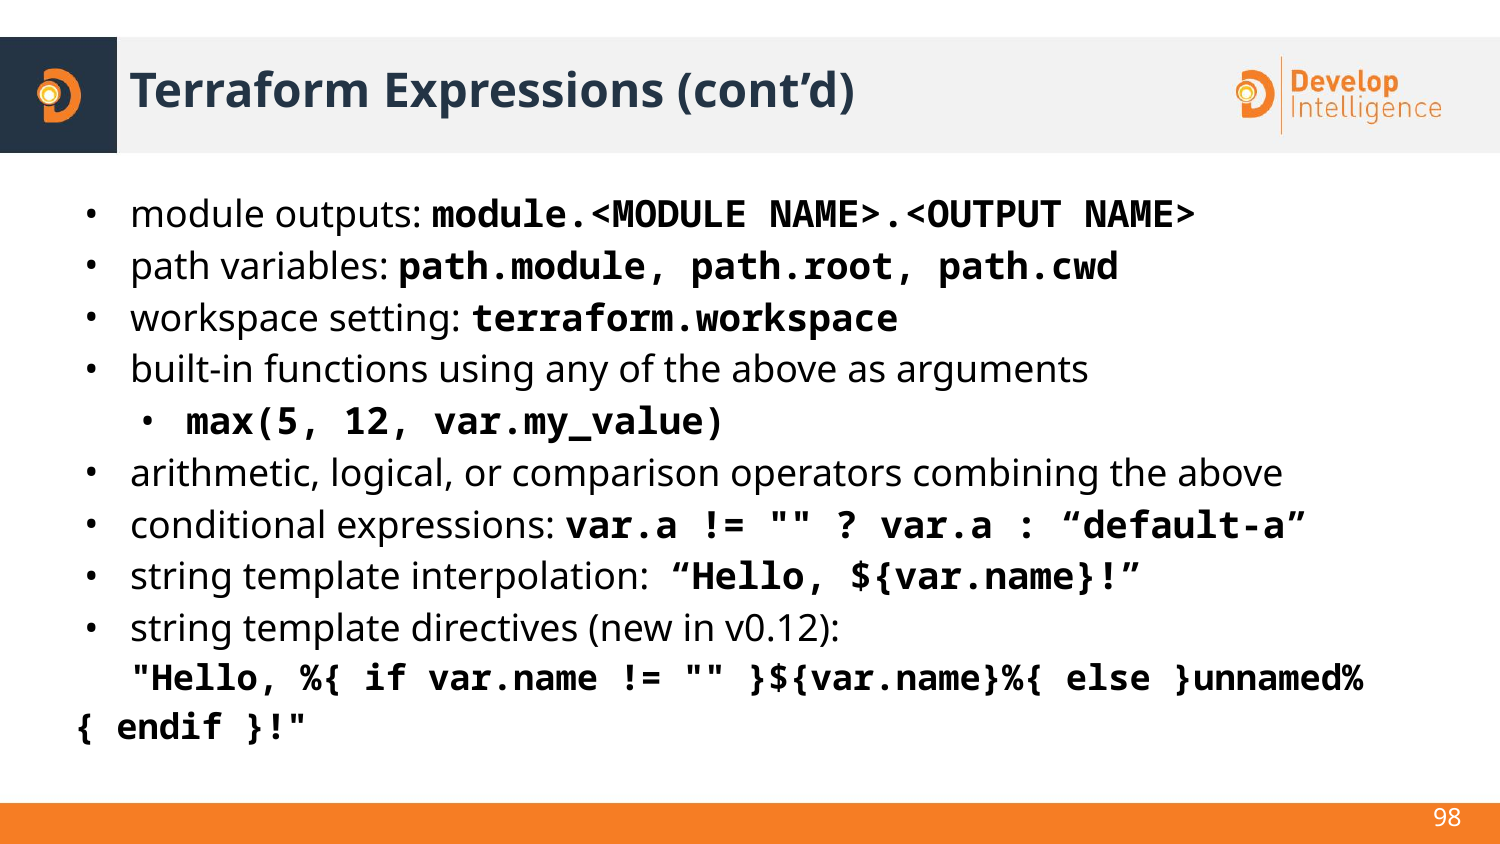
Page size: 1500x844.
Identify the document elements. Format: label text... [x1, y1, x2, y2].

list module outputs: module.<MODULE NAME>.<OUTPUT NAME> path variables: path.module, path.root, path.cwd workspace setting: terraform.workspace built-in functions using any of the above as arguments max(5, 12, var.my_value) arithmetic, logical, or comparison operators combining the above conditional expressions: var.a != "" ? var.a : “default-a” string template interpolation: “Hello, ${var.name}!” string template directives (new in v0.12): "Hello, %{ if var.name != "" }${var.name}%{ else }unnamed%{ endif }!" [17, 177, 1466, 776]
slide_number 98 [1396, 800, 1499, 838]
title Terraform Expressions (cont’d) [118, 36, 1500, 148]
picture [0, 0, 1500, 844]
